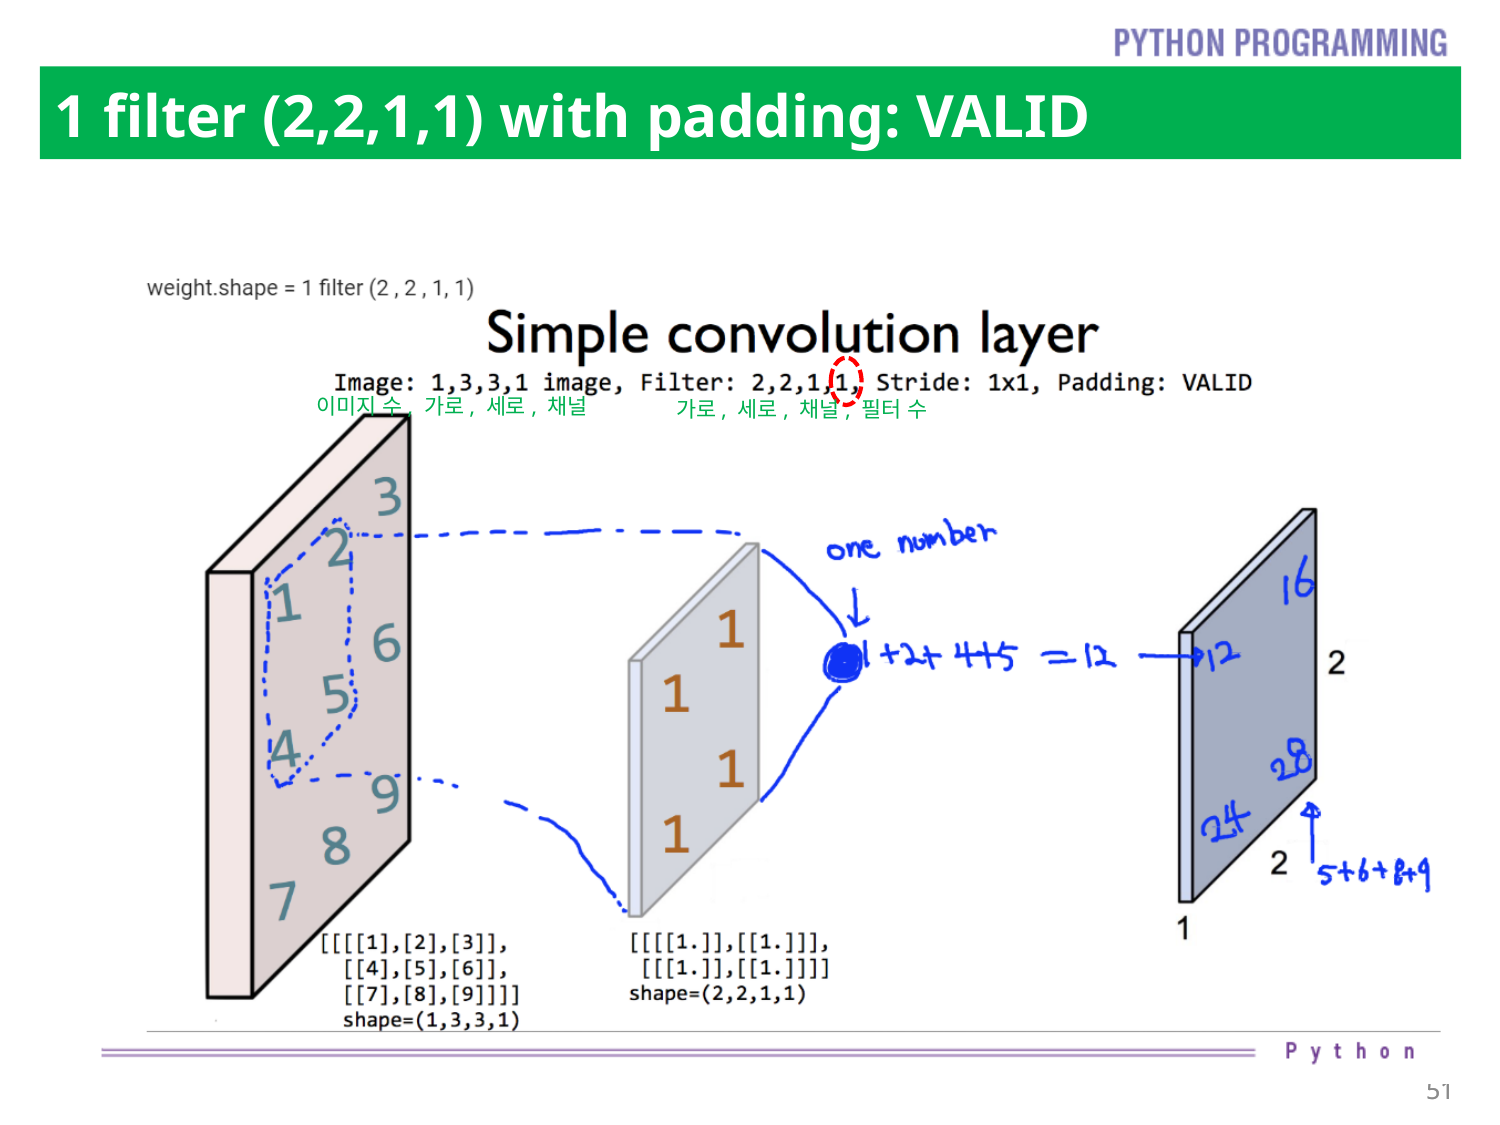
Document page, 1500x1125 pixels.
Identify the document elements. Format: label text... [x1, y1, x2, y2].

slide_number 51 [1119, 1071, 1470, 1112]
picture [1106, 13, 1462, 66]
title 1 filter (2,2,1,1) with padding: VALID [39, 76, 1444, 152]
picture [18, 261, 1483, 1084]
